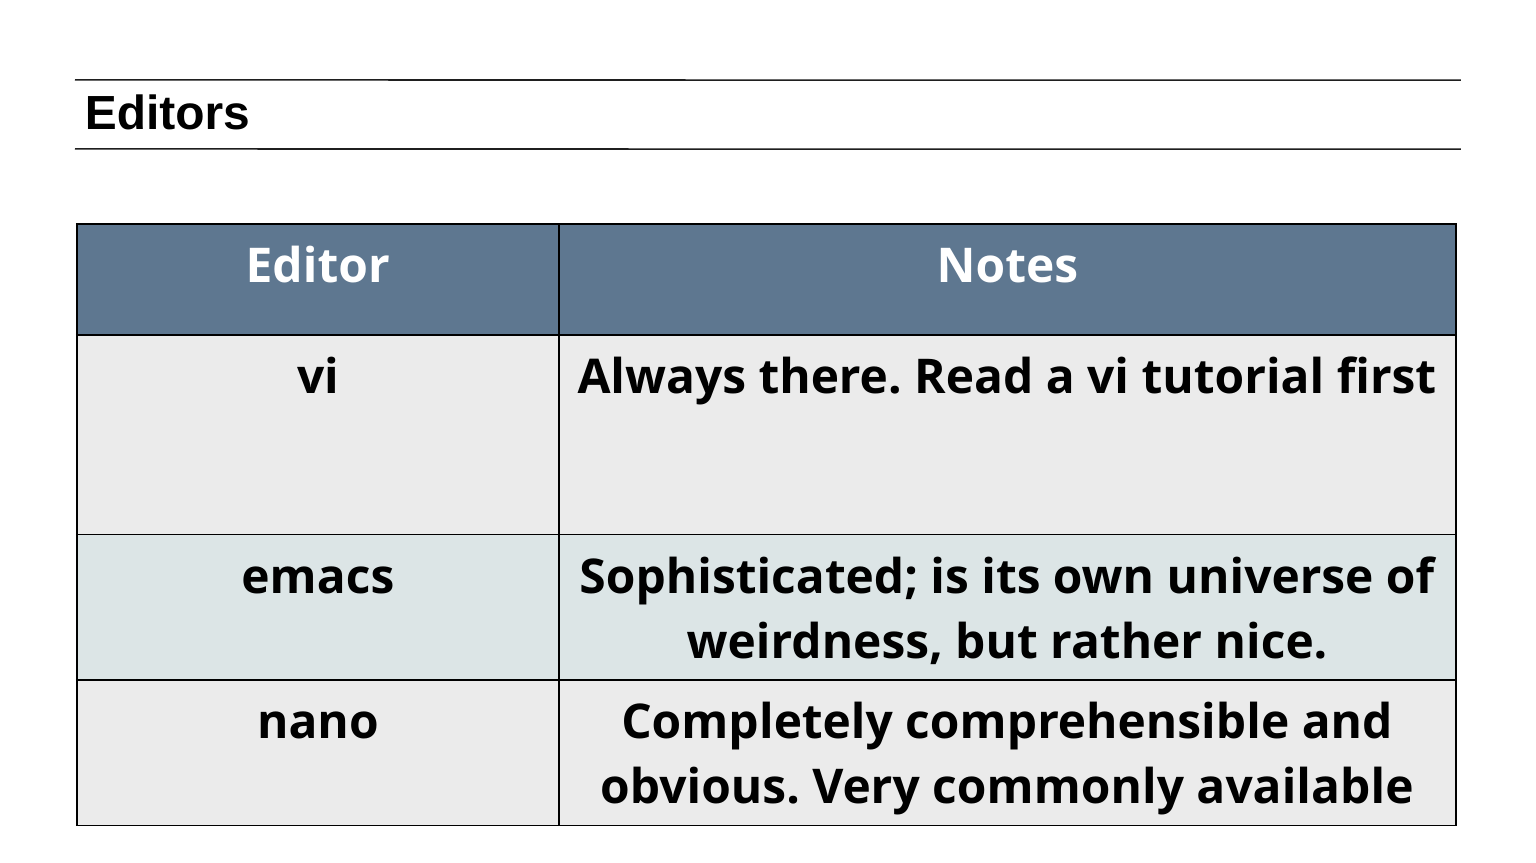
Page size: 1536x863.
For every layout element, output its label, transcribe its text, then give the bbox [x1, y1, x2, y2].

table_cell Completely comprehensible and obvious. Very commonly available [560, 681, 1455, 825]
title Editors [76, 82, 1369, 162]
table_header Notes [560, 225, 1455, 334]
table_cell nano [78, 681, 558, 825]
table_header Editor [78, 225, 558, 334]
table_cell vi [78, 336, 558, 534]
table_cell Sophisticated; is its own universe of weirdness, but rather nice. [560, 535, 1455, 679]
table_cell emacs [78, 535, 558, 679]
table_cell Always there. Read a vi tutorial first [560, 336, 1455, 534]
